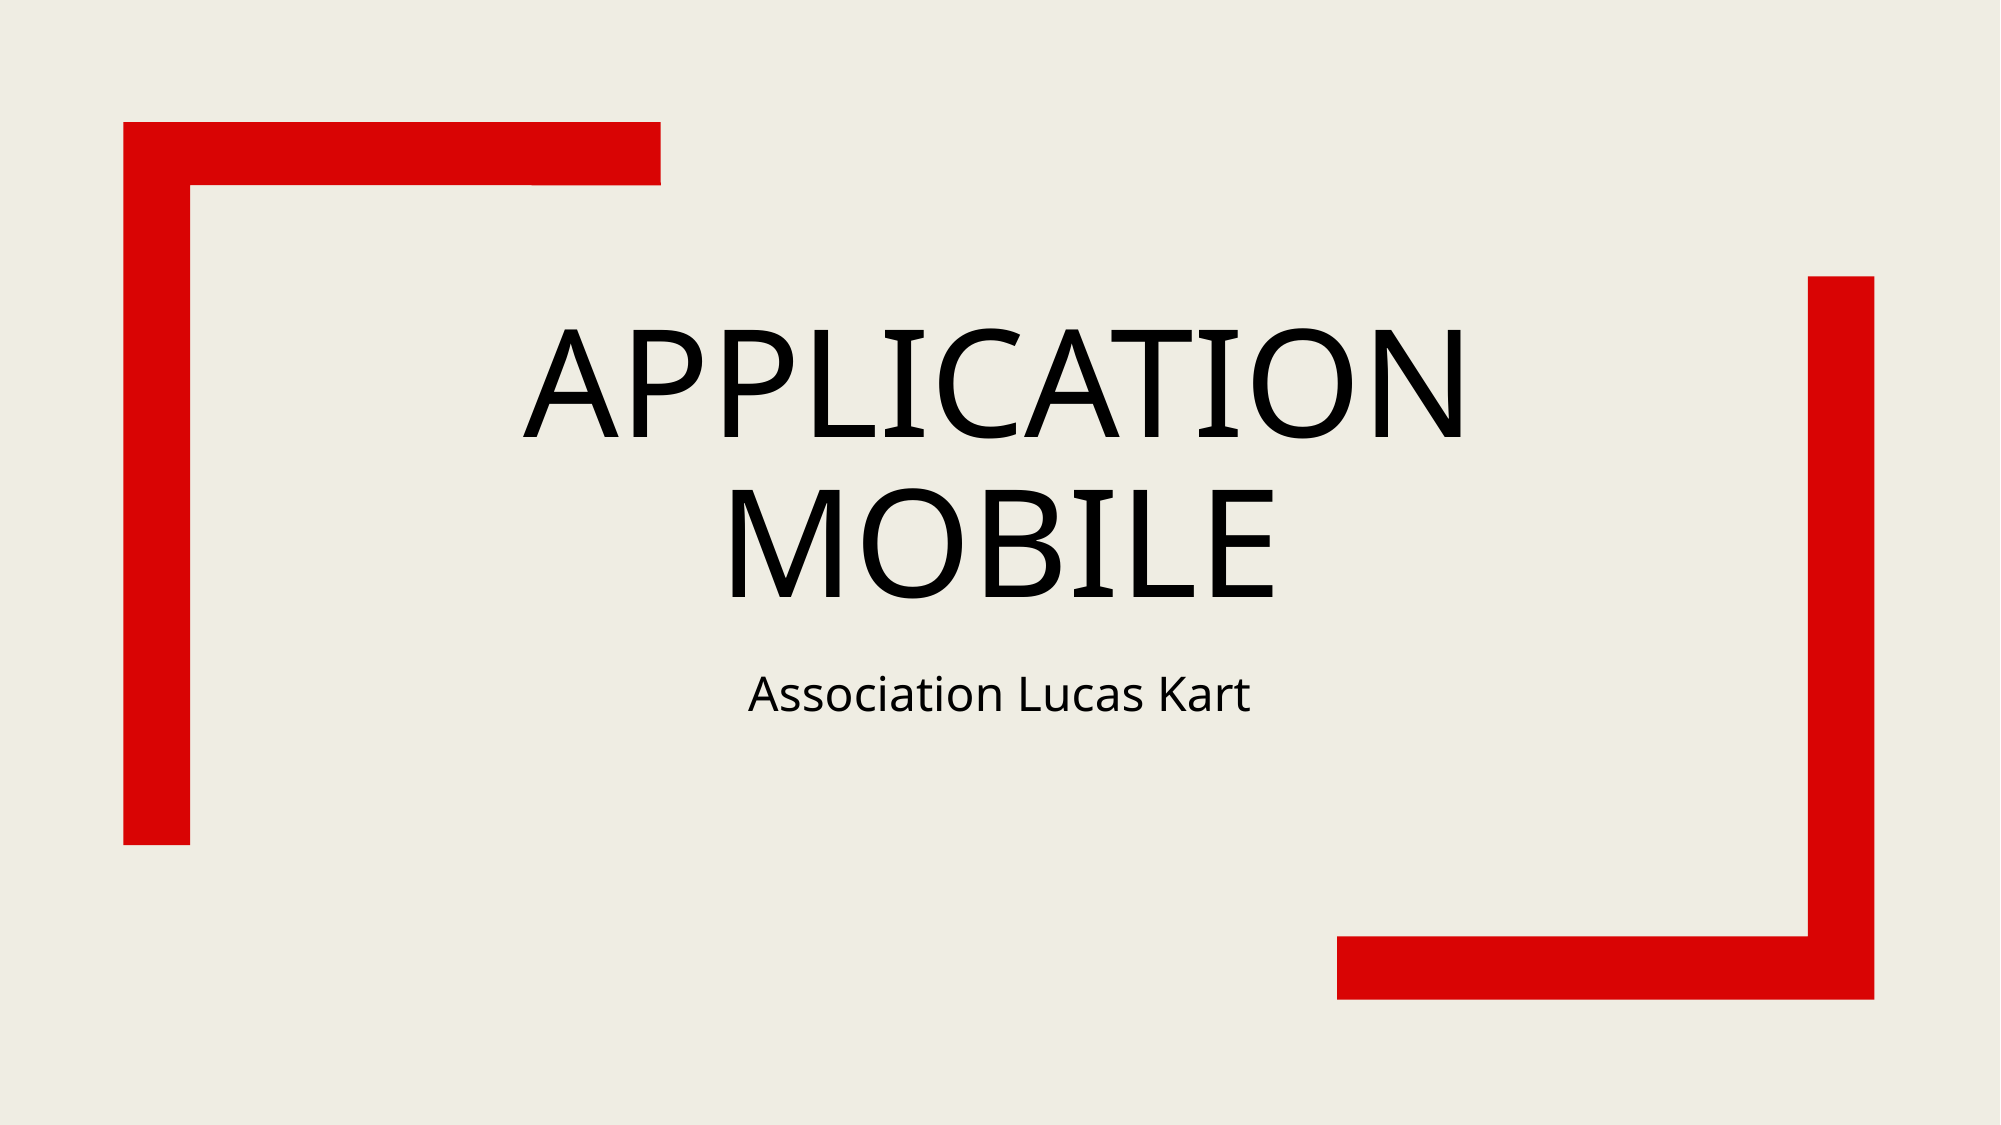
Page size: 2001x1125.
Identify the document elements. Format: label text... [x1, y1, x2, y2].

subtitle Association Lucas Kart [439, 649, 1561, 828]
title Application Mobile [314, 293, 1686, 638]
